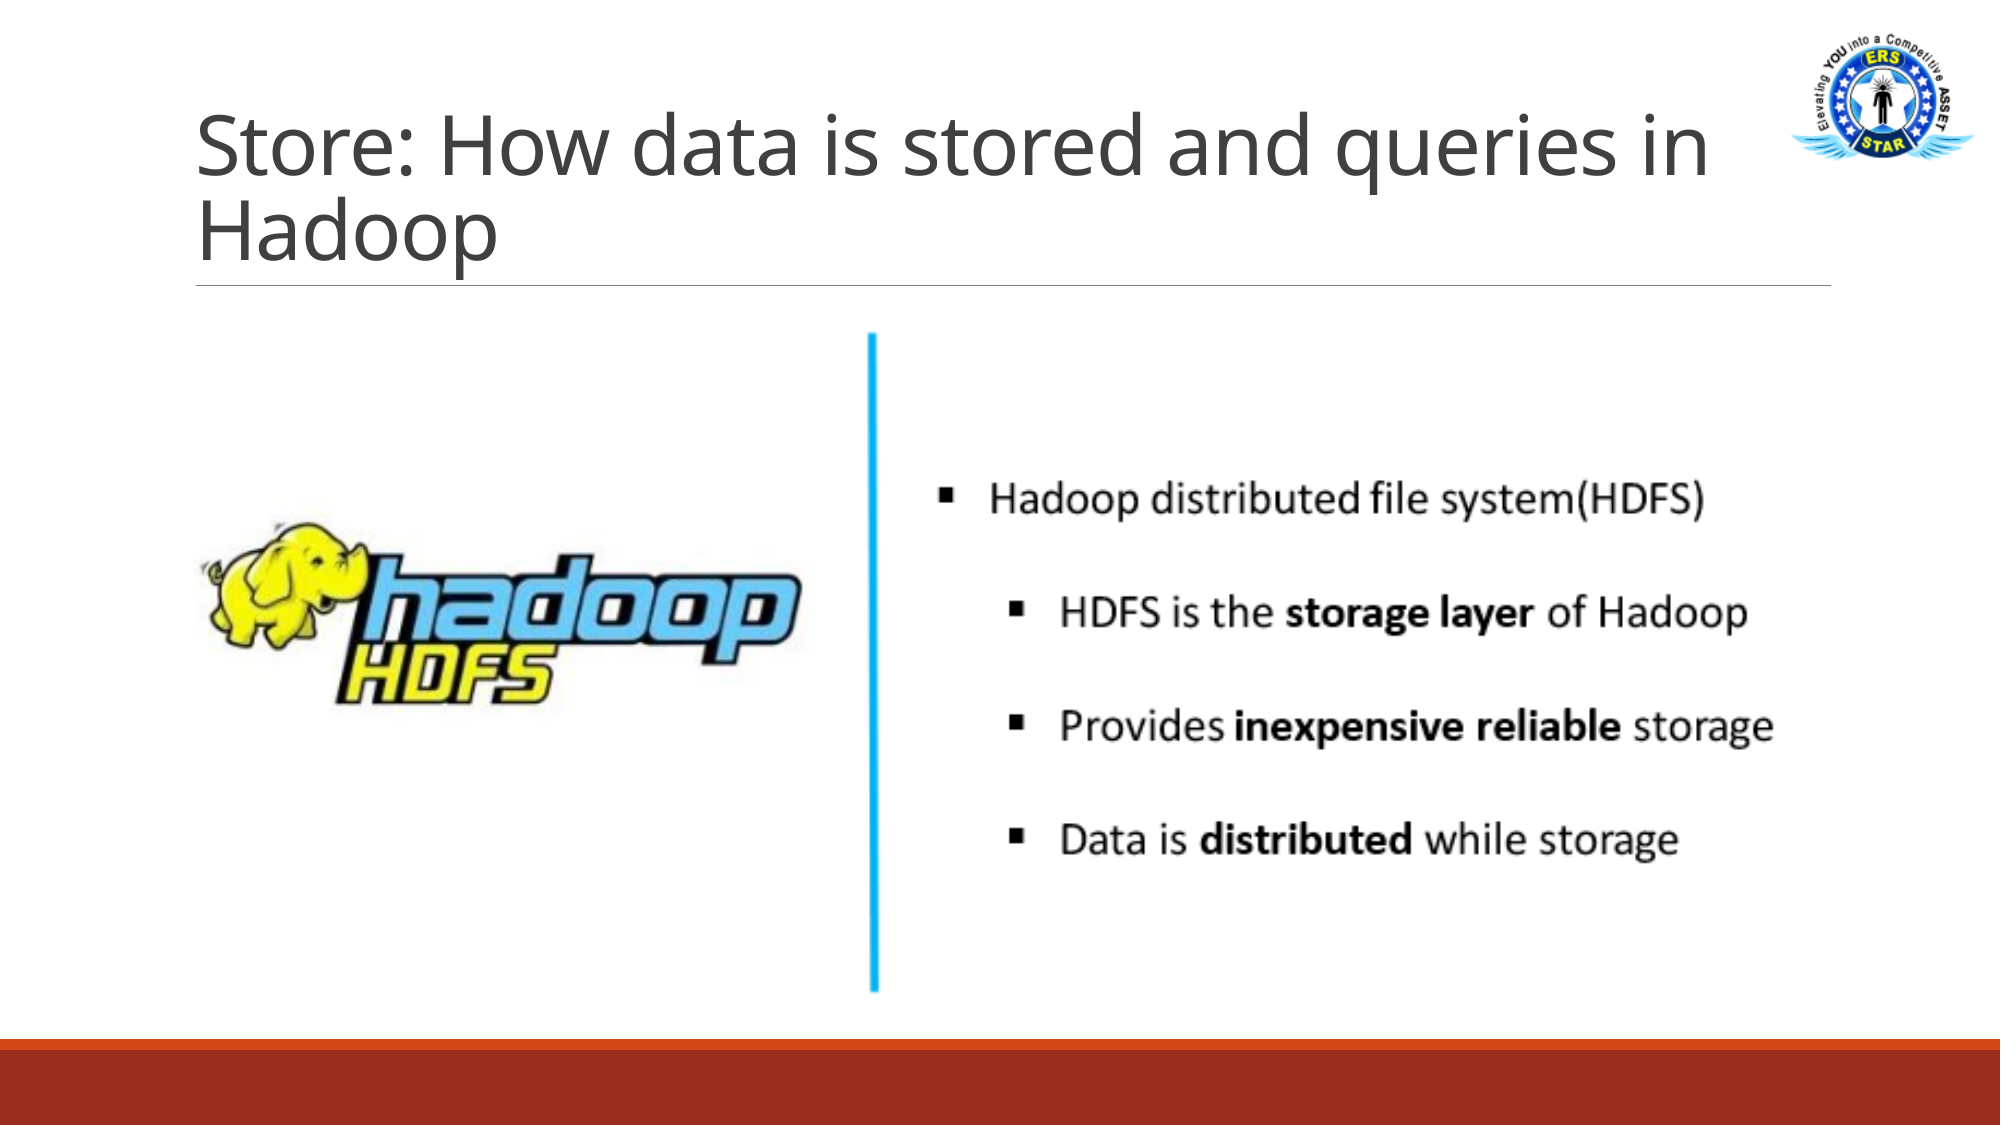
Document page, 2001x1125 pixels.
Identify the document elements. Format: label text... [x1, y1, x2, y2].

picture [158, 312, 1792, 1023]
picture [1787, 31, 1978, 166]
title Store: How data is stored and queries in Hadoop [180, 47, 1830, 285]
